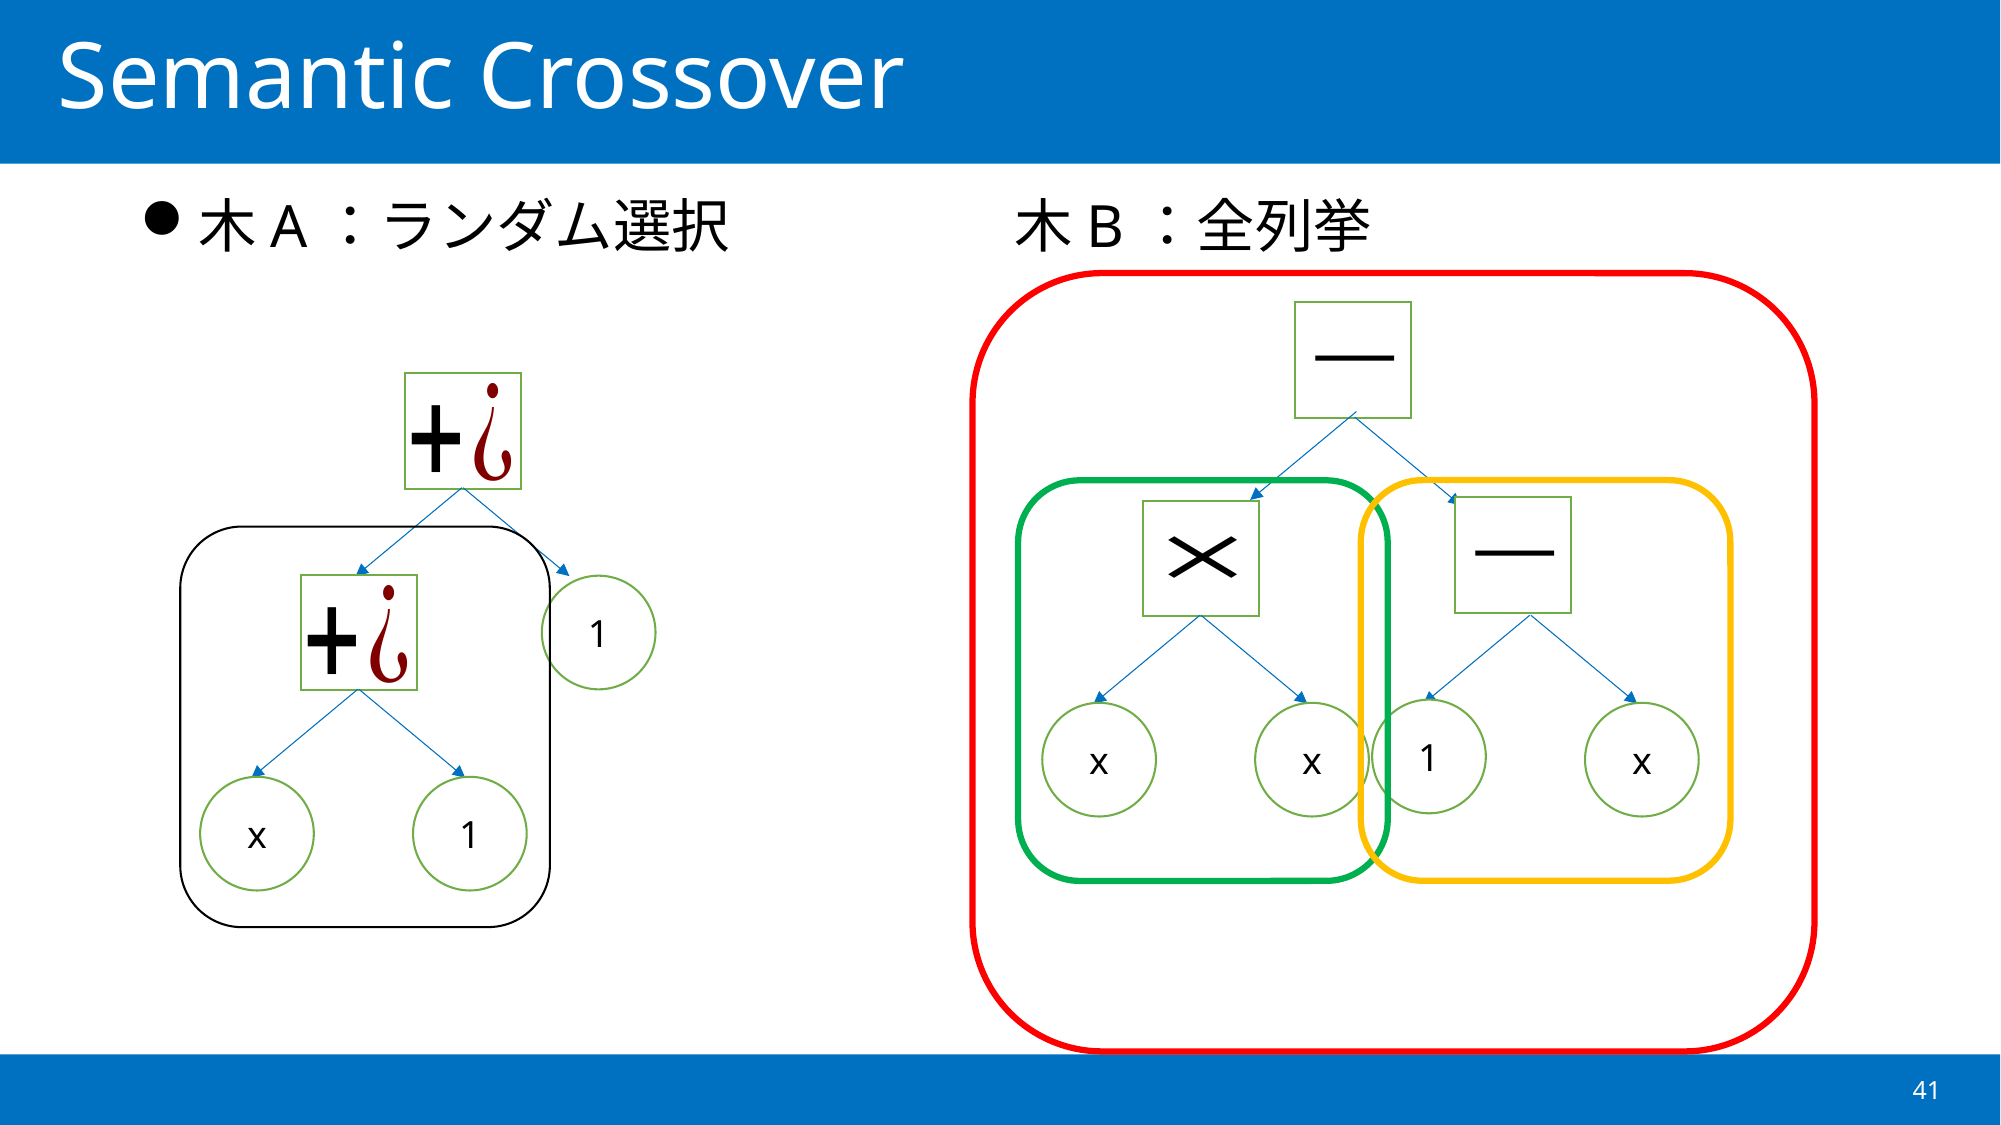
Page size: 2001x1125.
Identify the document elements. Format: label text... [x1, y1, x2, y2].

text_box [972, 273, 1815, 1052]
slide_number 41 [1506, 1061, 1957, 1122]
text_box 木B：全列挙 [999, 189, 1851, 326]
text_box 木A：ランダム選択 [125, 189, 972, 326]
title Semantic Crossover [42, 8, 1957, 149]
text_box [180, 373, 656, 928]
